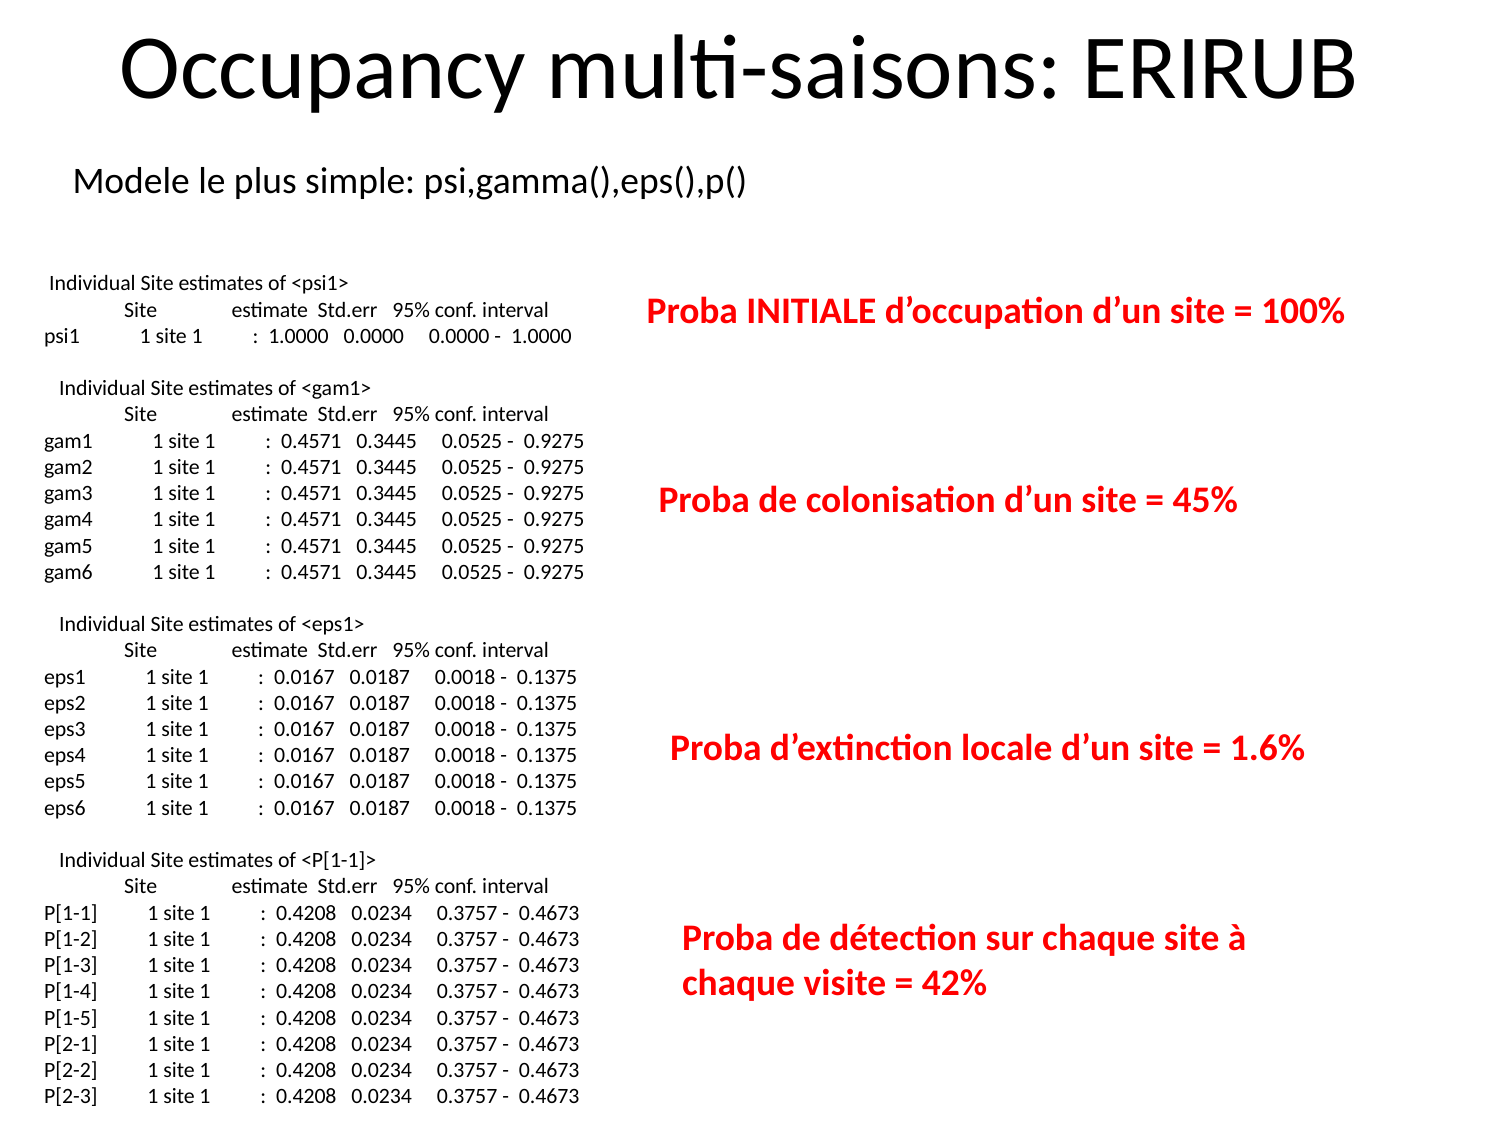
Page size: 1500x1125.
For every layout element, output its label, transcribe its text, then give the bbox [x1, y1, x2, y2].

text_box Individual Site estimates of <psi1> Site estimate Std.err 95% conf. interval psi1 1 site 1 : 1.0000 0.0000 0.0000 - 1.0000 Individual Site estimates of <gam1> Site estimate Std.err 95% conf. interval gam1 1 site 1 : 0.4571 0.3445 0.0525 - 0.9275 gam2 1 site 1 : 0.4571 0.3445 0.0525 - 0.9275 gam3 1 site 1 : 0.4571 0.3445 0.0525 - 0.9275 gam4 1 site 1 : 0.4571 0.3445 0.0525 - 0.9275 gam5 1 site 1 : 0.4571 0.3445 0.0525 - 0.9275 gam6 1 site 1 : 0.4571 0.3445 0.0525 - 0.9275 Individual Site estimates of <eps1> Site estimate Std.err 95% conf. interval eps1 1 site 1 : 0.0167 0.0187 0.0018 - 0.1375 eps2 1 site 1 : 0.0167 0.0187 0.0018 - 0.1375 eps3 1 site 1 : 0.0167 0.0187 0.0018 - 0.1375 eps4 1 site 1 : 0.0167 0.0187 0.0018 - 0.1375 eps5 1 site 1 : 0.0167 0.0187 0.0018 - 0.1375 eps6 1 site 1 : 0.0167 0.0187 0.0018 - 0.1375 Individual Site estimates of <P[1-1]> Site estimate Std.err 95% conf. interval P[1-1] 1 site 1 : 0.4208 0.0234 0.3757 - 0.4673 P[1-2] 1 site 1 : 0.4208 0.0234 0.3757 - 0.4673 P[1-3] 1 site 1 : 0.4208 0.0234 0.3757 - 0.4673 P[1-4] 1 site 1 : 0.4208 0.0234 0.3757 - 0.4673 P[1-5] 1 site 1 : 0.4208 0.0234 0.3757 - 0.4673 P[2-1] 1 site 1 : 0.4208 0.0234 0.3757 - 0.4673 P[2-2] 1 site 1 : 0.4208 0.0234 0.3757 - 0.4673 P[2-3] 1 site 1 : 0.4208 0.0234 0.3757 - 0.4673 [29, 261, 1294, 1116]
text_box Proba INITIALE d’occupation d’un site = 100% [631, 278, 1365, 339]
text_box Proba de colonisation d’un site = 45% [643, 467, 1376, 528]
text_box Modele le plus simple: psi,gamma(),eps(),p() [57, 148, 763, 209]
text_box Proba d’extinction locale d’un site = 1.6% [655, 715, 1388, 776]
text_box Proba de détection sur chaque site à chaque visite = 42% [667, 905, 1353, 1010]
text_box Occupancy multi-saisons: ERIRUB [64, 0, 1415, 126]
